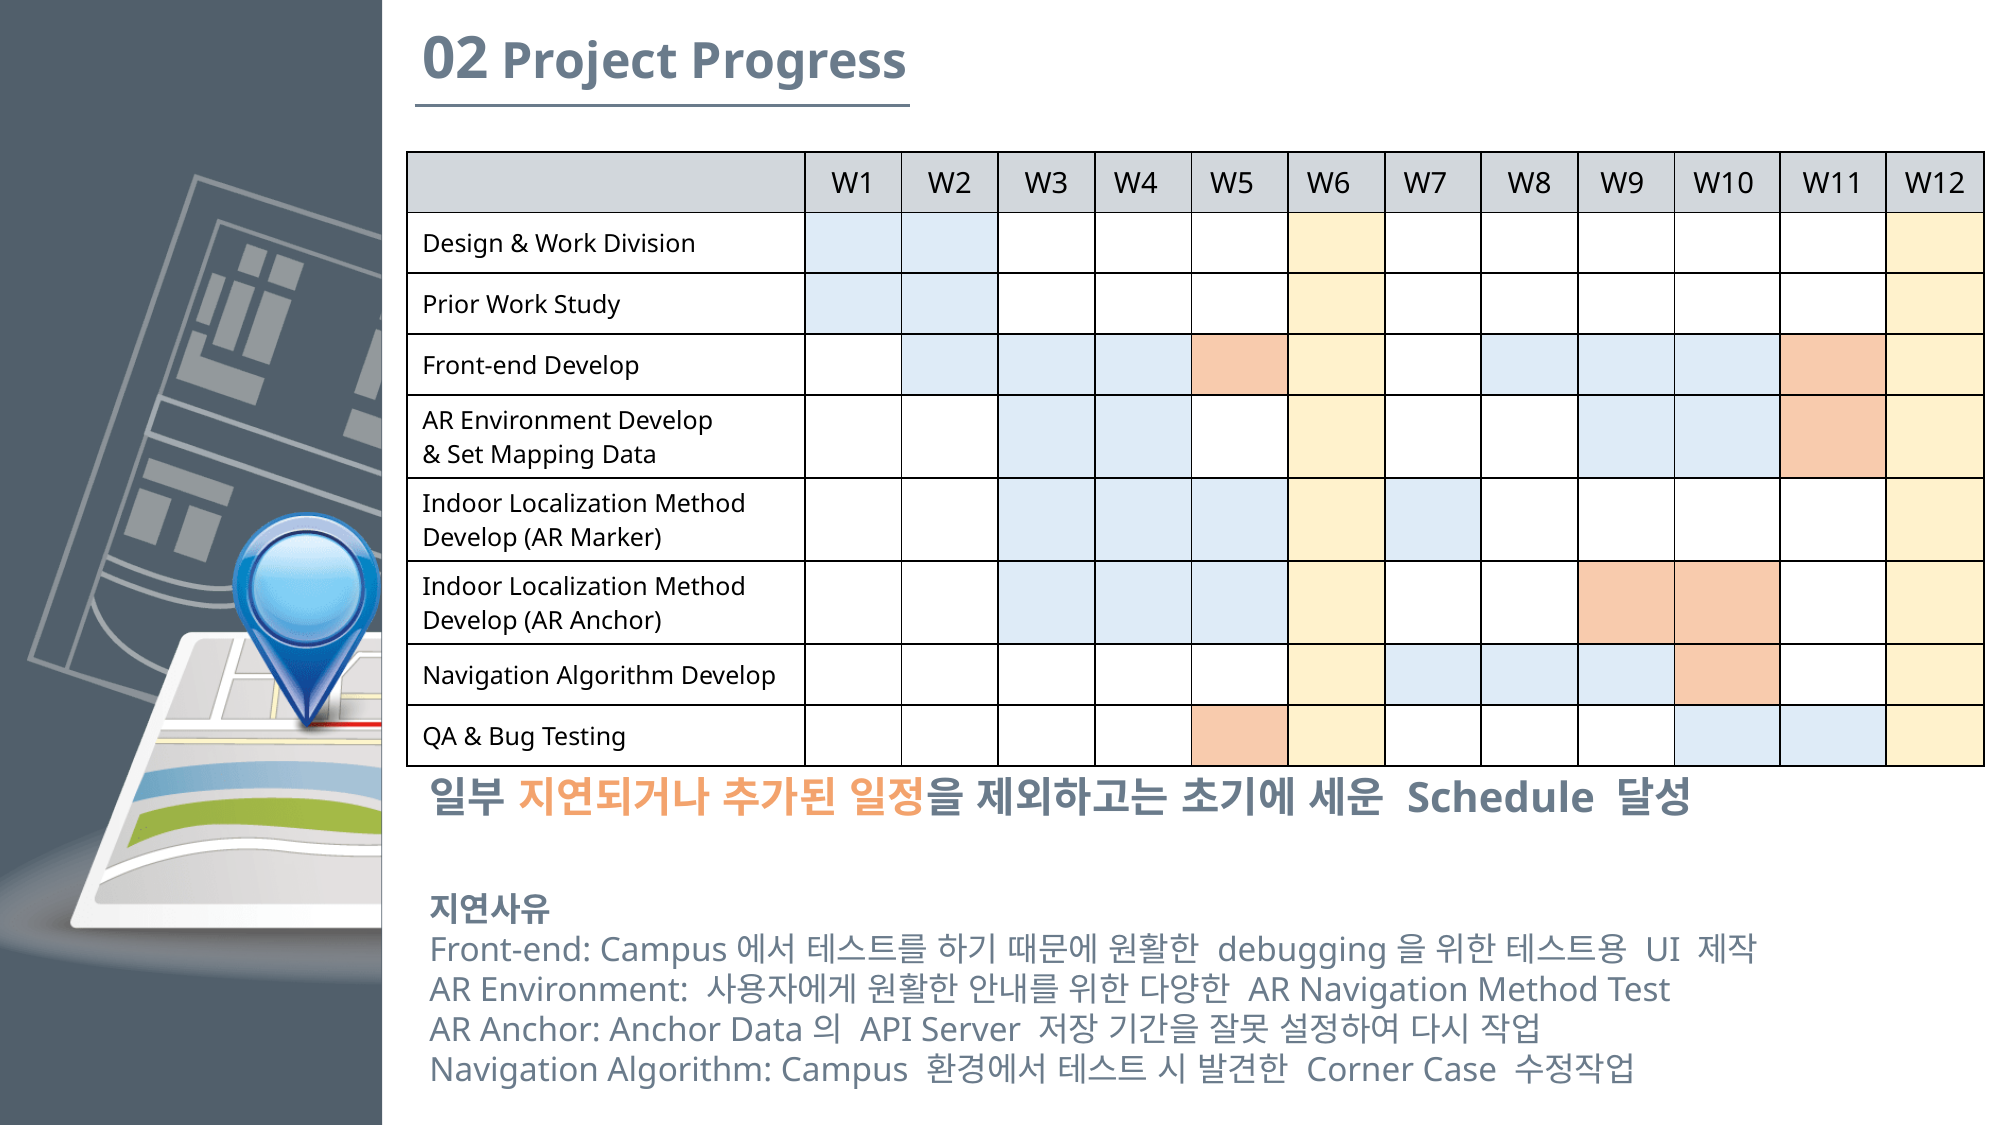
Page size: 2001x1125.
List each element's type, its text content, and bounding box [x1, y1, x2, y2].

table_cell [1781, 645, 1885, 704]
table_cell [1192, 645, 1287, 704]
table_cell [902, 479, 997, 560]
text_box 02 Project Progress [406, 0, 1250, 110]
table_cell [1482, 213, 1577, 272]
table_header W4 [1096, 153, 1191, 212]
table_cell [902, 396, 997, 477]
table_cell [1096, 396, 1191, 477]
table_cell QA & Bug Testing [408, 706, 804, 765]
text_box 일부 지연되거나 추가된 일정을 제외하고는 초기에 세운 Schedule 달성 [414, 740, 1822, 851]
table_cell [1289, 335, 1384, 394]
table_cell [999, 479, 1094, 560]
table_cell [806, 274, 901, 333]
table_cell [999, 213, 1094, 272]
table_cell [1579, 396, 1674, 477]
table_cell [1781, 396, 1885, 477]
table_cell [1096, 274, 1191, 333]
table_cell [806, 706, 901, 740]
table_cell Indoor Localization Method Develop (AR Anchor) [408, 562, 804, 643]
table_cell [1192, 706, 1287, 740]
table_cell [1289, 706, 1384, 740]
table_cell [1289, 645, 1384, 704]
table_cell [1192, 562, 1287, 643]
table_cell [1289, 396, 1384, 477]
table_cell [1887, 706, 1983, 765]
table_cell [1887, 335, 1983, 394]
table_cell [1096, 562, 1191, 643]
table_header W12 [1887, 153, 1983, 212]
table_cell [1386, 335, 1480, 394]
table_header W3 [999, 153, 1094, 212]
table_cell [902, 213, 997, 272]
table_cell Indoor Localization Method Develop (AR Marker) [408, 479, 804, 560]
table_cell [1579, 645, 1674, 704]
table_cell [1781, 562, 1885, 643]
table_cell [1386, 706, 1480, 740]
table_cell [1675, 213, 1779, 272]
table_cell [999, 396, 1094, 477]
table_header W1 [806, 153, 901, 212]
table_cell [1579, 213, 1674, 272]
table_cell Prior Work Study [408, 274, 804, 333]
table_cell [1482, 706, 1577, 740]
table_cell [999, 706, 1094, 740]
table_cell [999, 335, 1094, 394]
table_cell [1675, 645, 1779, 704]
table_header W7 [1386, 153, 1480, 212]
table_cell [1887, 562, 1983, 643]
table_cell [806, 396, 901, 477]
table_cell [999, 645, 1094, 704]
table_header [408, 153, 804, 212]
table_cell [1096, 479, 1191, 560]
table_cell [1781, 479, 1885, 560]
table_cell [1579, 706, 1674, 740]
table_cell [902, 645, 997, 704]
table_cell [1096, 706, 1191, 740]
table_cell [1096, 213, 1191, 272]
table_cell Design & Work Division [408, 213, 804, 272]
table_cell [999, 274, 1094, 333]
table_cell [1096, 335, 1191, 394]
table_cell [806, 562, 901, 643]
table_cell [1579, 274, 1674, 333]
table_cell [1289, 562, 1384, 643]
table_cell [1887, 479, 1983, 560]
table_cell [806, 479, 901, 560]
table_cell [1482, 396, 1577, 477]
table_cell [1579, 479, 1674, 560]
table_header W8 [1482, 153, 1577, 212]
table_header W11 [1781, 153, 1885, 212]
table_header W9 [1579, 153, 1674, 212]
table_cell [1675, 274, 1779, 333]
table_cell [1192, 335, 1287, 394]
table_cell [1289, 479, 1384, 560]
table_cell [806, 335, 901, 394]
table_cell [1675, 562, 1779, 643]
table_cell [902, 335, 997, 394]
table_cell [1579, 562, 1674, 643]
table_header W5 [1192, 153, 1287, 212]
table_cell [806, 213, 901, 272]
table_cell [1386, 645, 1480, 704]
table_cell [1781, 706, 1885, 765]
table_cell [1482, 479, 1577, 560]
table_cell [1482, 335, 1577, 394]
text_box 지연사유 Front-end: Campus에서 테스트를 하기 때문에 원활한 debugging을 위한 테스트용 UI 제작 AR Environment: 사용자에게 원활한 안내를 위한 다양한 AR Navigation Method Test AR Anchor: Anchor Data의 API Server 저장 기간을 잘못 설정하여 다시 작업 Navigation Algorithm: Campus 환경에서 테스트 시 발견한 Corner Case 수정작업 [414, 872, 1970, 1104]
table_cell [902, 706, 997, 740]
table_cell [1579, 335, 1674, 394]
table_cell [999, 562, 1094, 643]
table_cell [1289, 274, 1384, 333]
table_cell [1482, 645, 1577, 704]
table_cell [902, 274, 997, 333]
table_cell [1386, 274, 1480, 333]
table_cell [1289, 213, 1384, 272]
table_cell [1482, 562, 1577, 643]
table_cell [1386, 562, 1480, 643]
table_cell [1096, 645, 1191, 704]
table_cell [1887, 274, 1983, 333]
table_cell [1386, 479, 1480, 560]
table_cell [1192, 396, 1287, 477]
table_cell [1887, 213, 1983, 272]
table_cell [1887, 396, 1983, 477]
table_cell Navigation Algorithm Develop [408, 645, 804, 704]
table_cell [1192, 213, 1287, 272]
table_cell [1781, 274, 1885, 333]
table_cell [806, 645, 901, 704]
table_cell Front-end Develop [408, 335, 804, 394]
table_cell [1675, 479, 1779, 560]
table_header W2 [902, 153, 997, 212]
table_cell [1192, 274, 1287, 333]
table_cell [1386, 396, 1480, 477]
picture [0, 117, 382, 1002]
table_cell [1482, 274, 1577, 333]
table_cell [1386, 213, 1480, 272]
table_cell [1192, 479, 1287, 560]
table_cell [1887, 645, 1983, 704]
table_cell [902, 562, 997, 643]
table_header W6 [1289, 153, 1384, 212]
table_header W10 [1675, 153, 1779, 212]
table_cell [1675, 706, 1779, 740]
table_cell [1781, 213, 1885, 272]
table_cell [1781, 335, 1885, 394]
table_cell [1675, 335, 1779, 394]
table_cell AR Environment Develop & Set Mapping Data [408, 396, 804, 477]
table_cell [1675, 396, 1779, 477]
